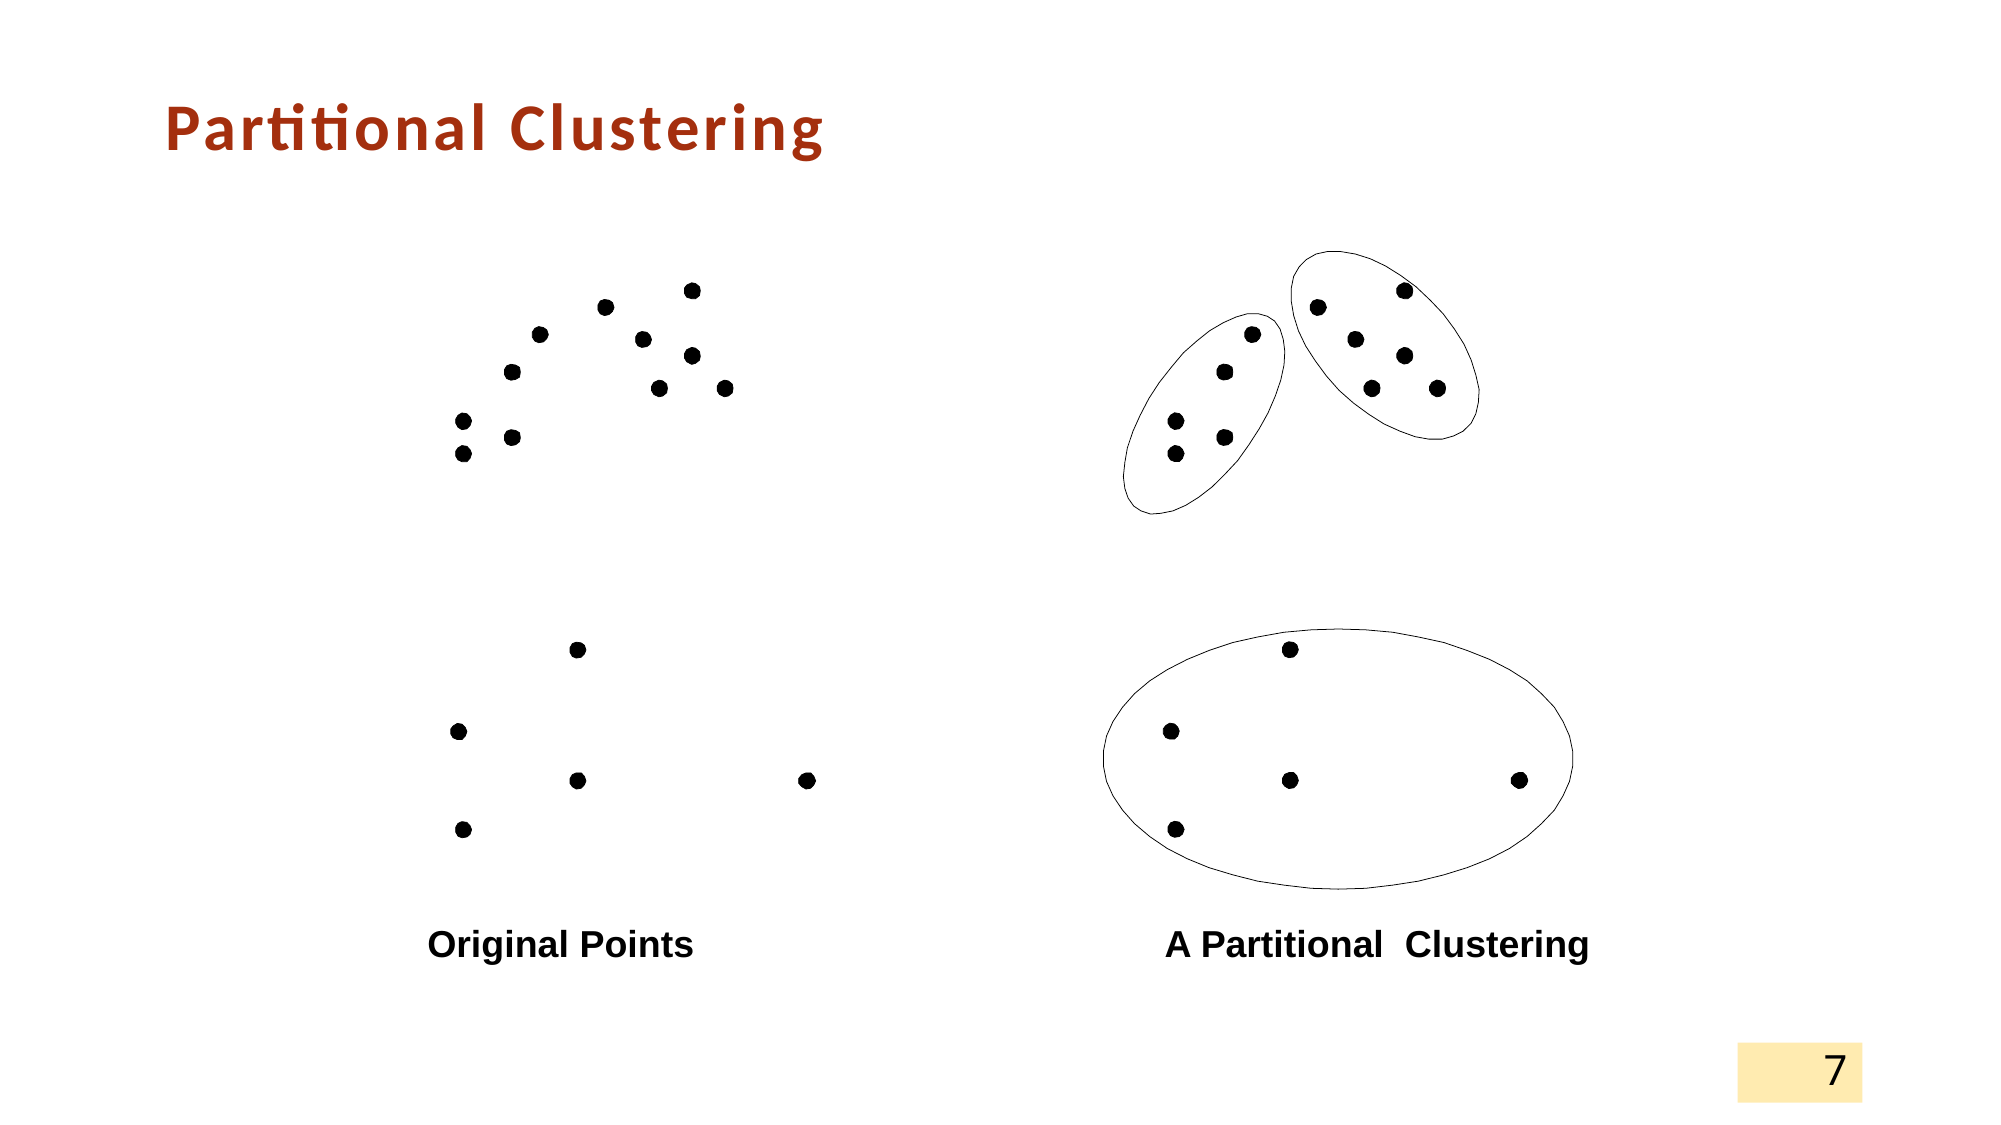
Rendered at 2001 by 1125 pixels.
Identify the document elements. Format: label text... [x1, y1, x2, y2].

text_box Original Points [412, 912, 800, 973]
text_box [450, 282, 816, 838]
title Partitional Clustering [150, 83, 1509, 174]
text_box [1024, 212, 1613, 973]
slide_number 7 [1737, 1042, 1863, 1103]
